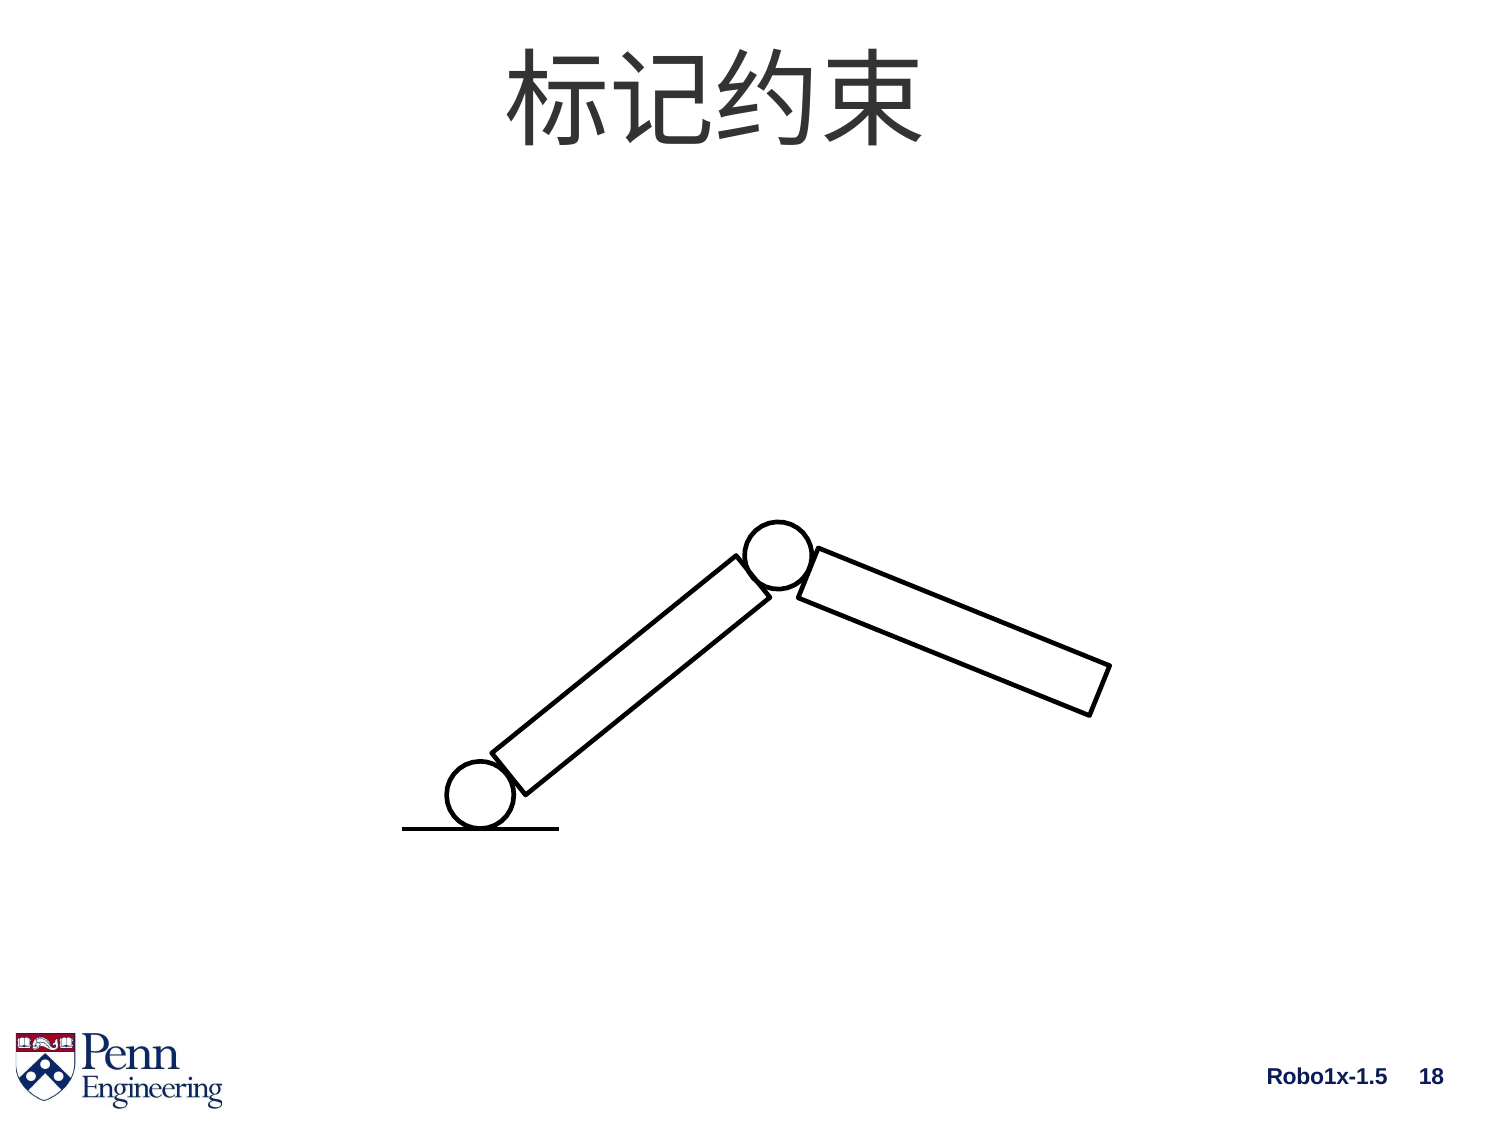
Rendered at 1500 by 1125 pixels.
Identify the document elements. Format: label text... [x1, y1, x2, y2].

text_box [744, 521, 812, 590]
slide_number 18 [1414, 1058, 1449, 1125]
picture [15, 1033, 223, 1110]
footer Robo1x-1.5 [1264, 1058, 1390, 1125]
text_box [446, 761, 514, 829]
title 标记约束 [57, 0, 1443, 221]
text_box [798, 547, 1110, 716]
text_box [491, 555, 770, 795]
